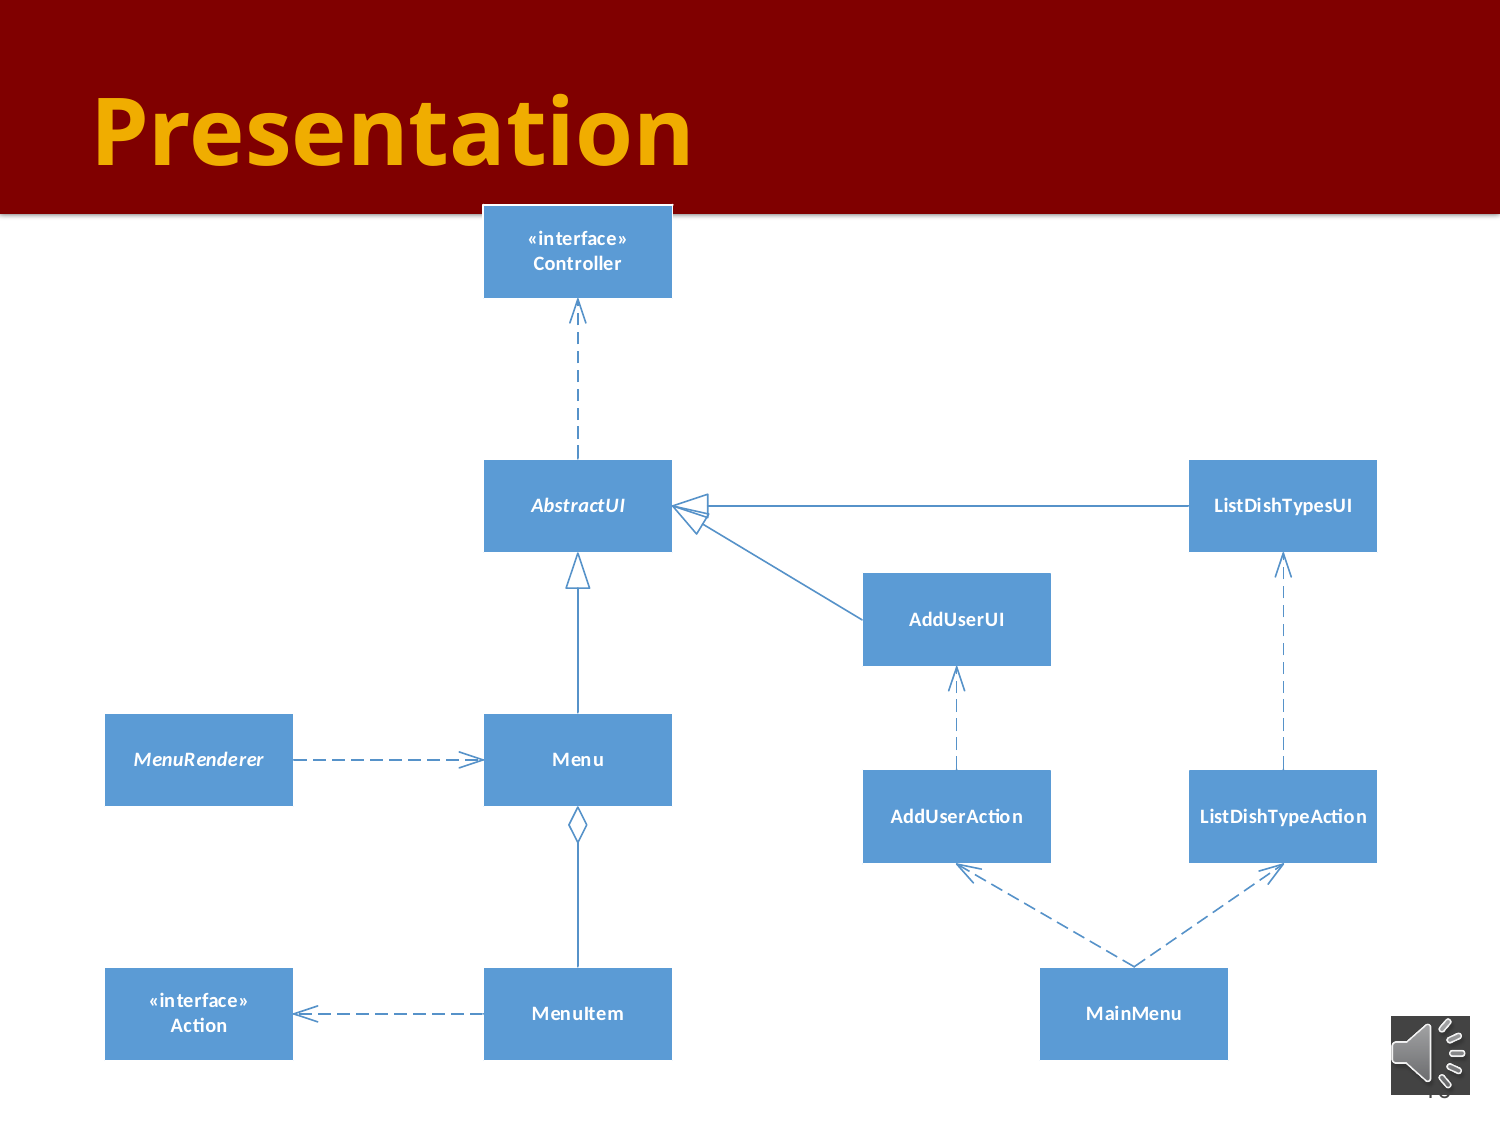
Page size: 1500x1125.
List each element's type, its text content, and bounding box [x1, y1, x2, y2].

slide_number 16 [1345, 1068, 1467, 1108]
picture [100, 200, 1380, 1063]
title Presentation [75, 25, 1425, 231]
picture [1390, 1015, 1471, 1096]
